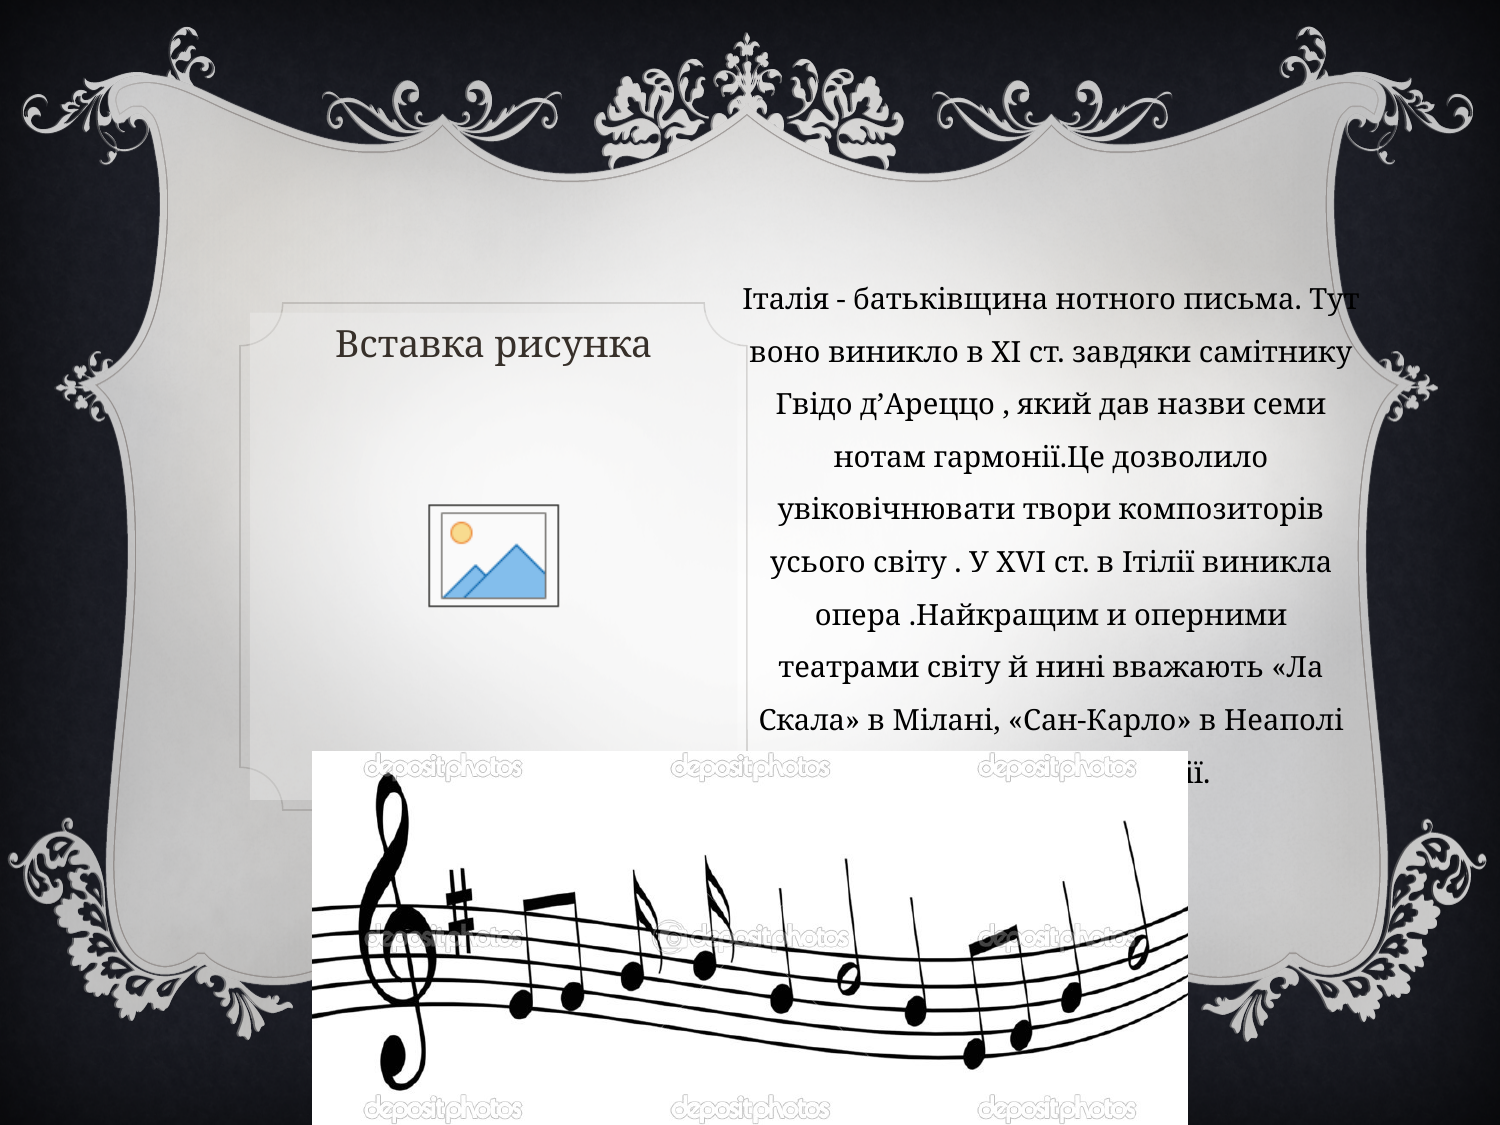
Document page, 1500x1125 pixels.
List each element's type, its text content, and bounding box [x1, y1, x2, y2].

list Італія - батьківщина нотного письма. Тут воно виникло в ХІ ст. завдяки самітнику Гвідо д’Ареццо , який дав назви семи нотам гармонії.Це дозволило увіковічнювати твори композиторів усього світу . У XVI ст. в Ітілії виникла опера .Найкращим и оперними театрами світу й нині вважають «Ла Скала» в Мілані, «Сан-Карло» в Неаполі та «Фінече» у Венеції. [726, 255, 1376, 846]
picture [0, 0, 1500, 1125]
